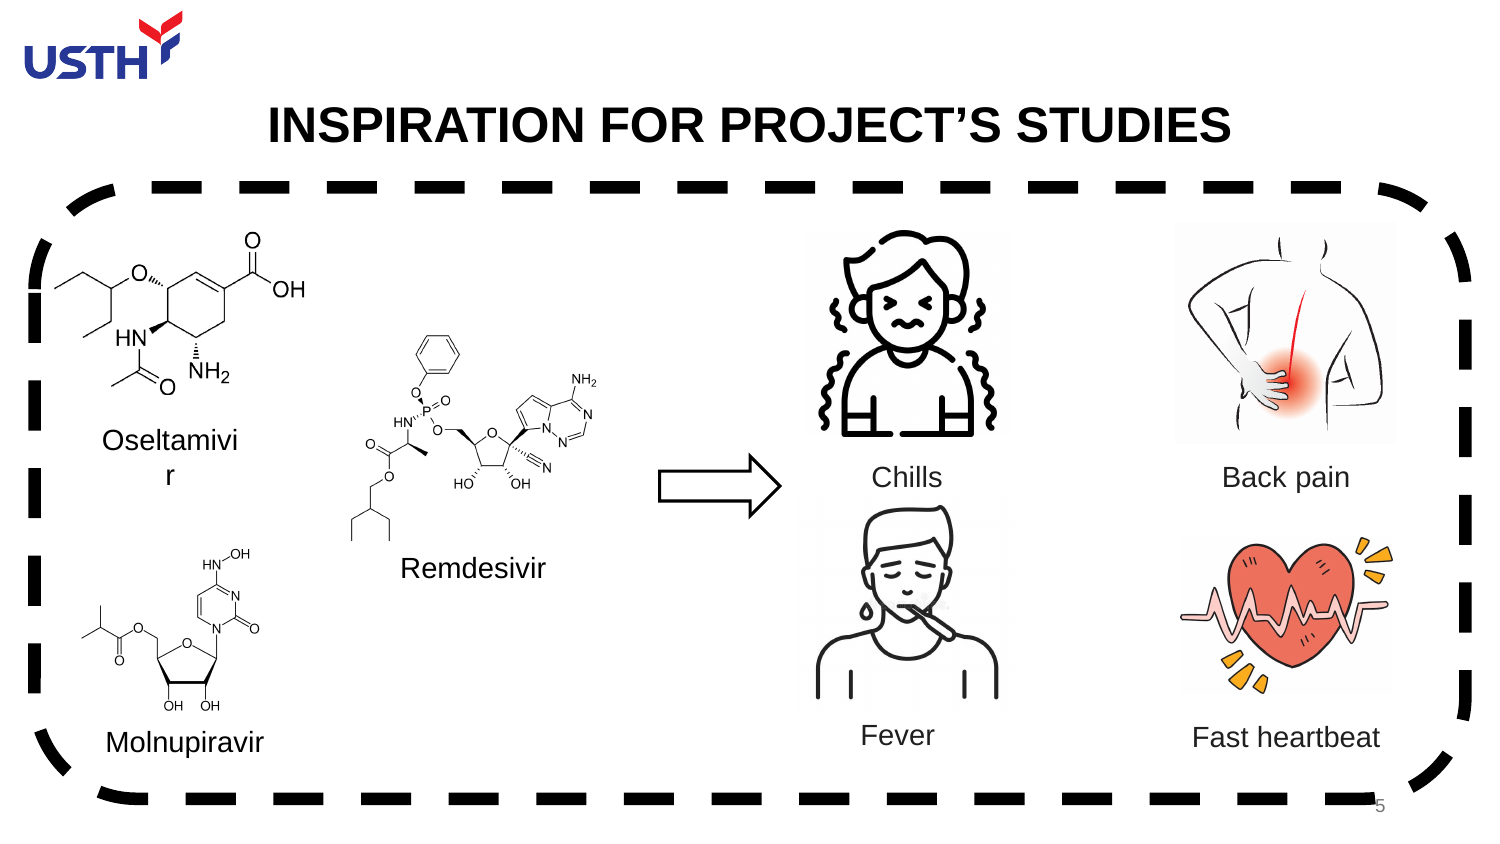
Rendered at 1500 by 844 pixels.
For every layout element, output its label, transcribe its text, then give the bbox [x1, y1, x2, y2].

title INSPIRATION FOR PROJECT’S STUDIES [103, 44, 1397, 192]
picture [796, 489, 1019, 712]
picture [54, 187, 306, 439]
picture [80, 546, 261, 713]
text_box [659, 456, 780, 516]
text_box Chills [844, 453, 970, 488]
text_box [34, 187, 1466, 799]
picture [347, 332, 600, 545]
text_box Molnupiravir [86, 717, 284, 764]
text_box Oseltamivir [85, 447, 255, 497]
text_box Back pain [1196, 453, 1376, 500]
slide_number 5 [1059, 782, 1397, 827]
picture [1175, 222, 1398, 444]
picture [804, 229, 1011, 437]
picture [24, 10, 183, 79]
text_box Fever [844, 720, 952, 758]
text_box Remdesivir [388, 553, 558, 591]
picture [1180, 537, 1393, 694]
text_box Fast heartbeat [1175, 712, 1397, 759]
